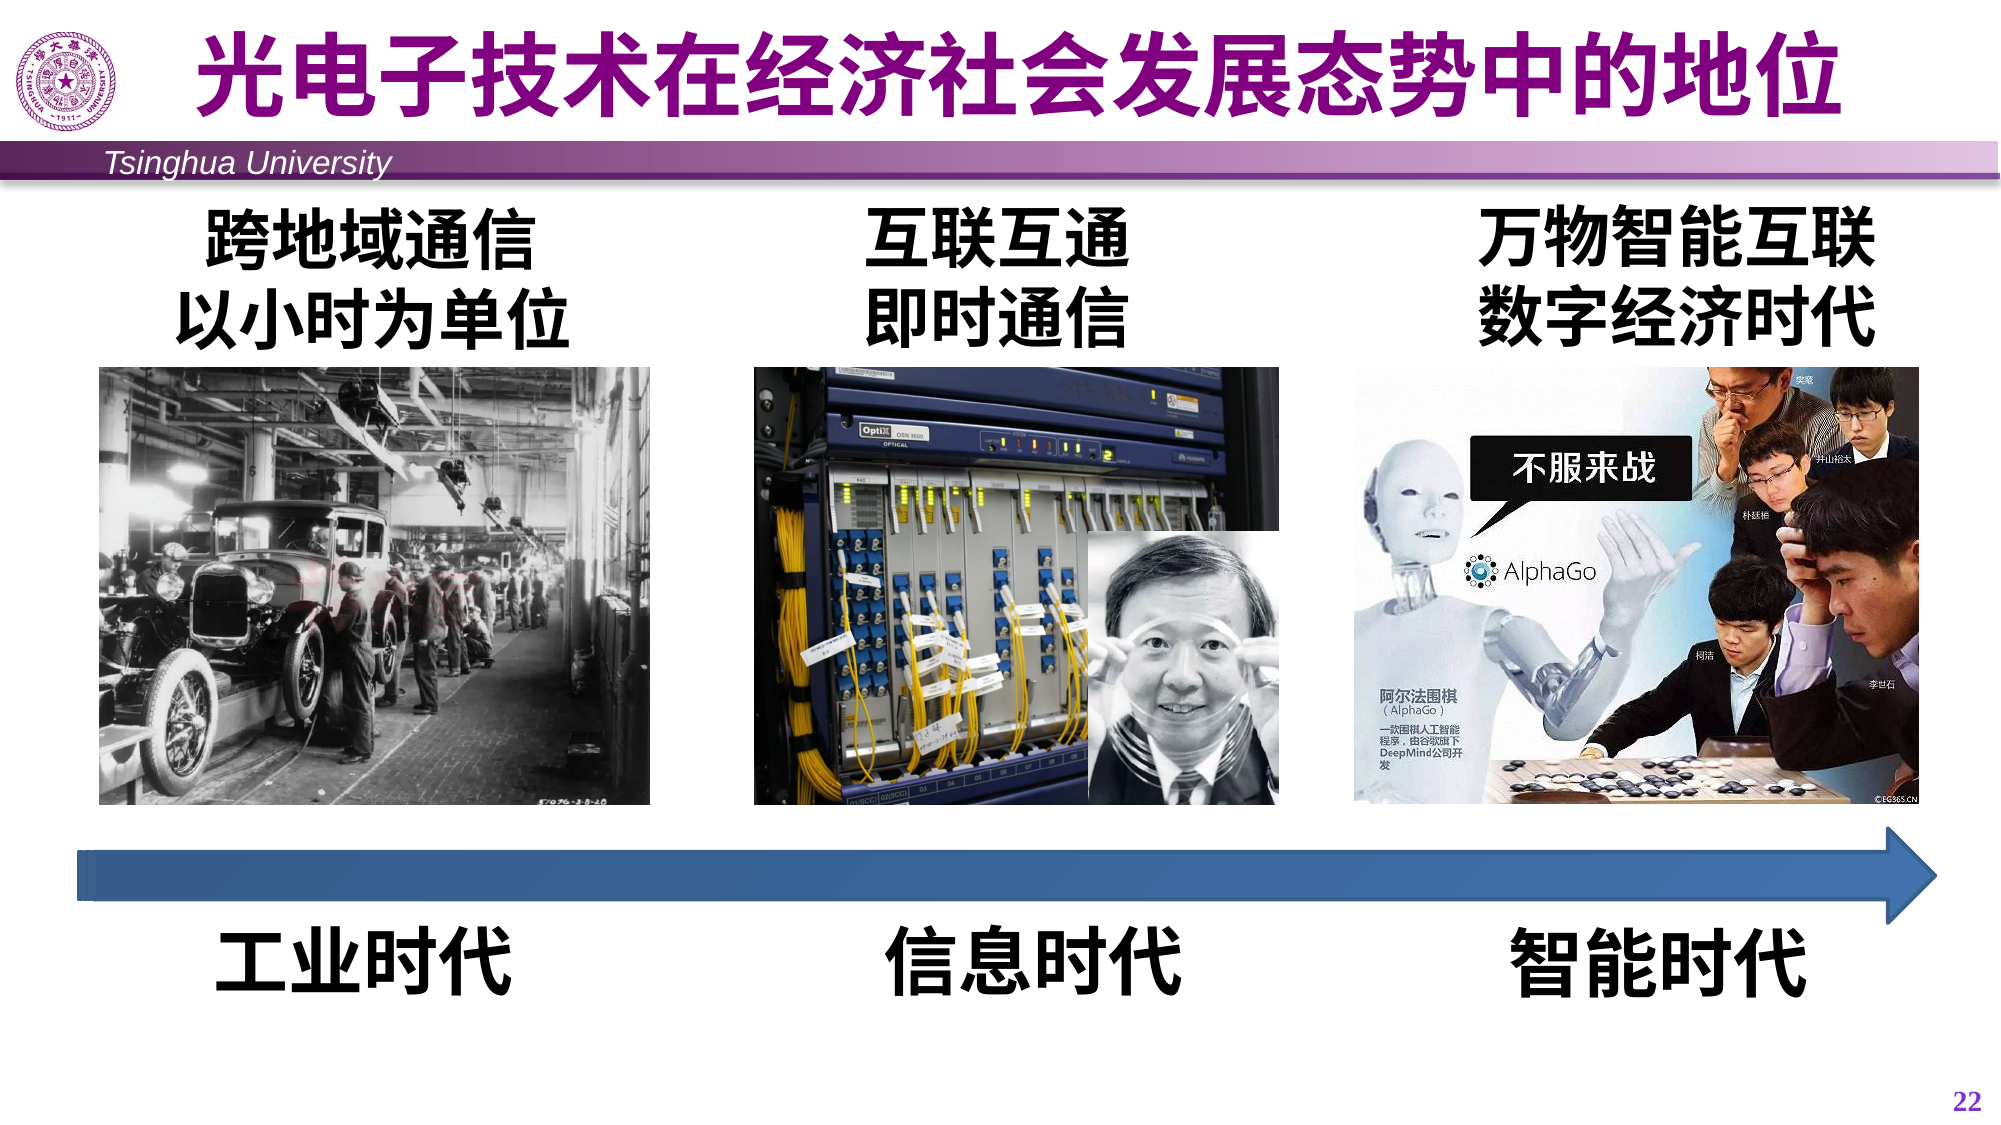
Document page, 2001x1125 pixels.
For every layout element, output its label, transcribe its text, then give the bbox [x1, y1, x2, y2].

text_box 万物智能互联 数字经济时代 [1462, 186, 1893, 362]
text_box 智能时代 [1493, 909, 1824, 1014]
slide_number 22 [1827, 1076, 1998, 1124]
text_box 跨地域通信 以小时为单位 [156, 190, 587, 366]
text_box 工业时代 [199, 907, 529, 1012]
picture [754, 367, 1280, 805]
text_box 信息时代 [869, 907, 1199, 1012]
text_box 互联互通 即时通信 [848, 187, 1146, 363]
text_box [77, 826, 1938, 925]
picture [1354, 366, 1919, 805]
title 光电子技术在经济社会发展态势中的地位 [0, 1, 1998, 144]
picture [99, 367, 650, 806]
